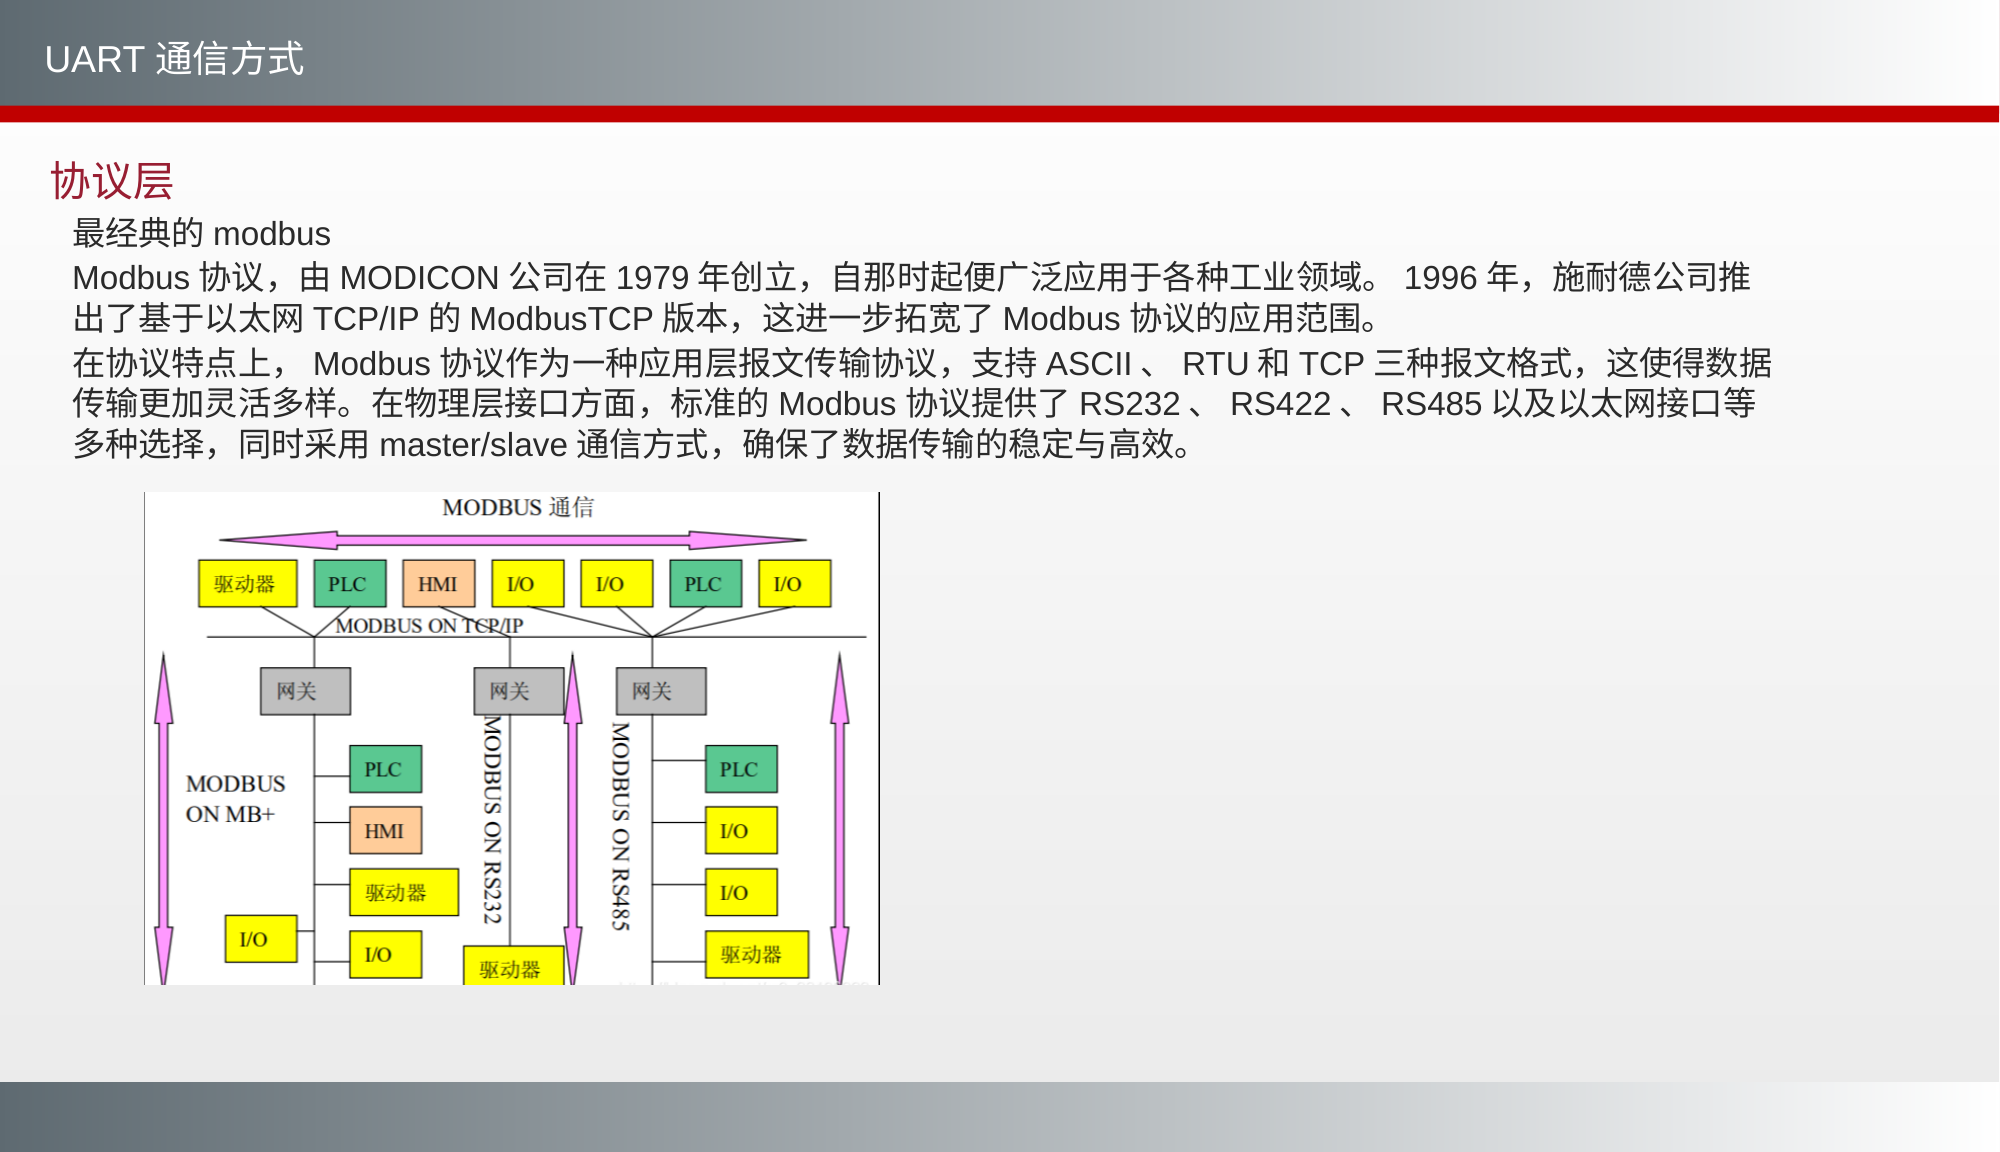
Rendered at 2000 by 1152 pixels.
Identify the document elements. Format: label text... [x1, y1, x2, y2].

text_box 最经典的modbus Modbus协议，由MODICON公司在1979年创立，自那时起便广泛应用于各种工业领域。1996年，施耐德公司推出了基于以太网TCP/IP的ModbusTCP版本，这进一步拓宽了Modbus协议的应用范围。 在协议特点上，Modbus协议作为一种应用层报文传输协议，支持ASCII、RTU和TCP三种报文格式，这使得数据传输更加灵活多样。在物理层接口方面，标准的Modbus协议提供了RS232、RS422、RS485以及以太网接口等多种选择，同时采用master/slave通信方式，确保了数据传输的稳定与高效。 [57, 203, 1793, 493]
text_box UART通信方式 [29, 27, 1895, 88]
picture [143, 492, 880, 985]
text_box 协议层 [29, 144, 1923, 204]
